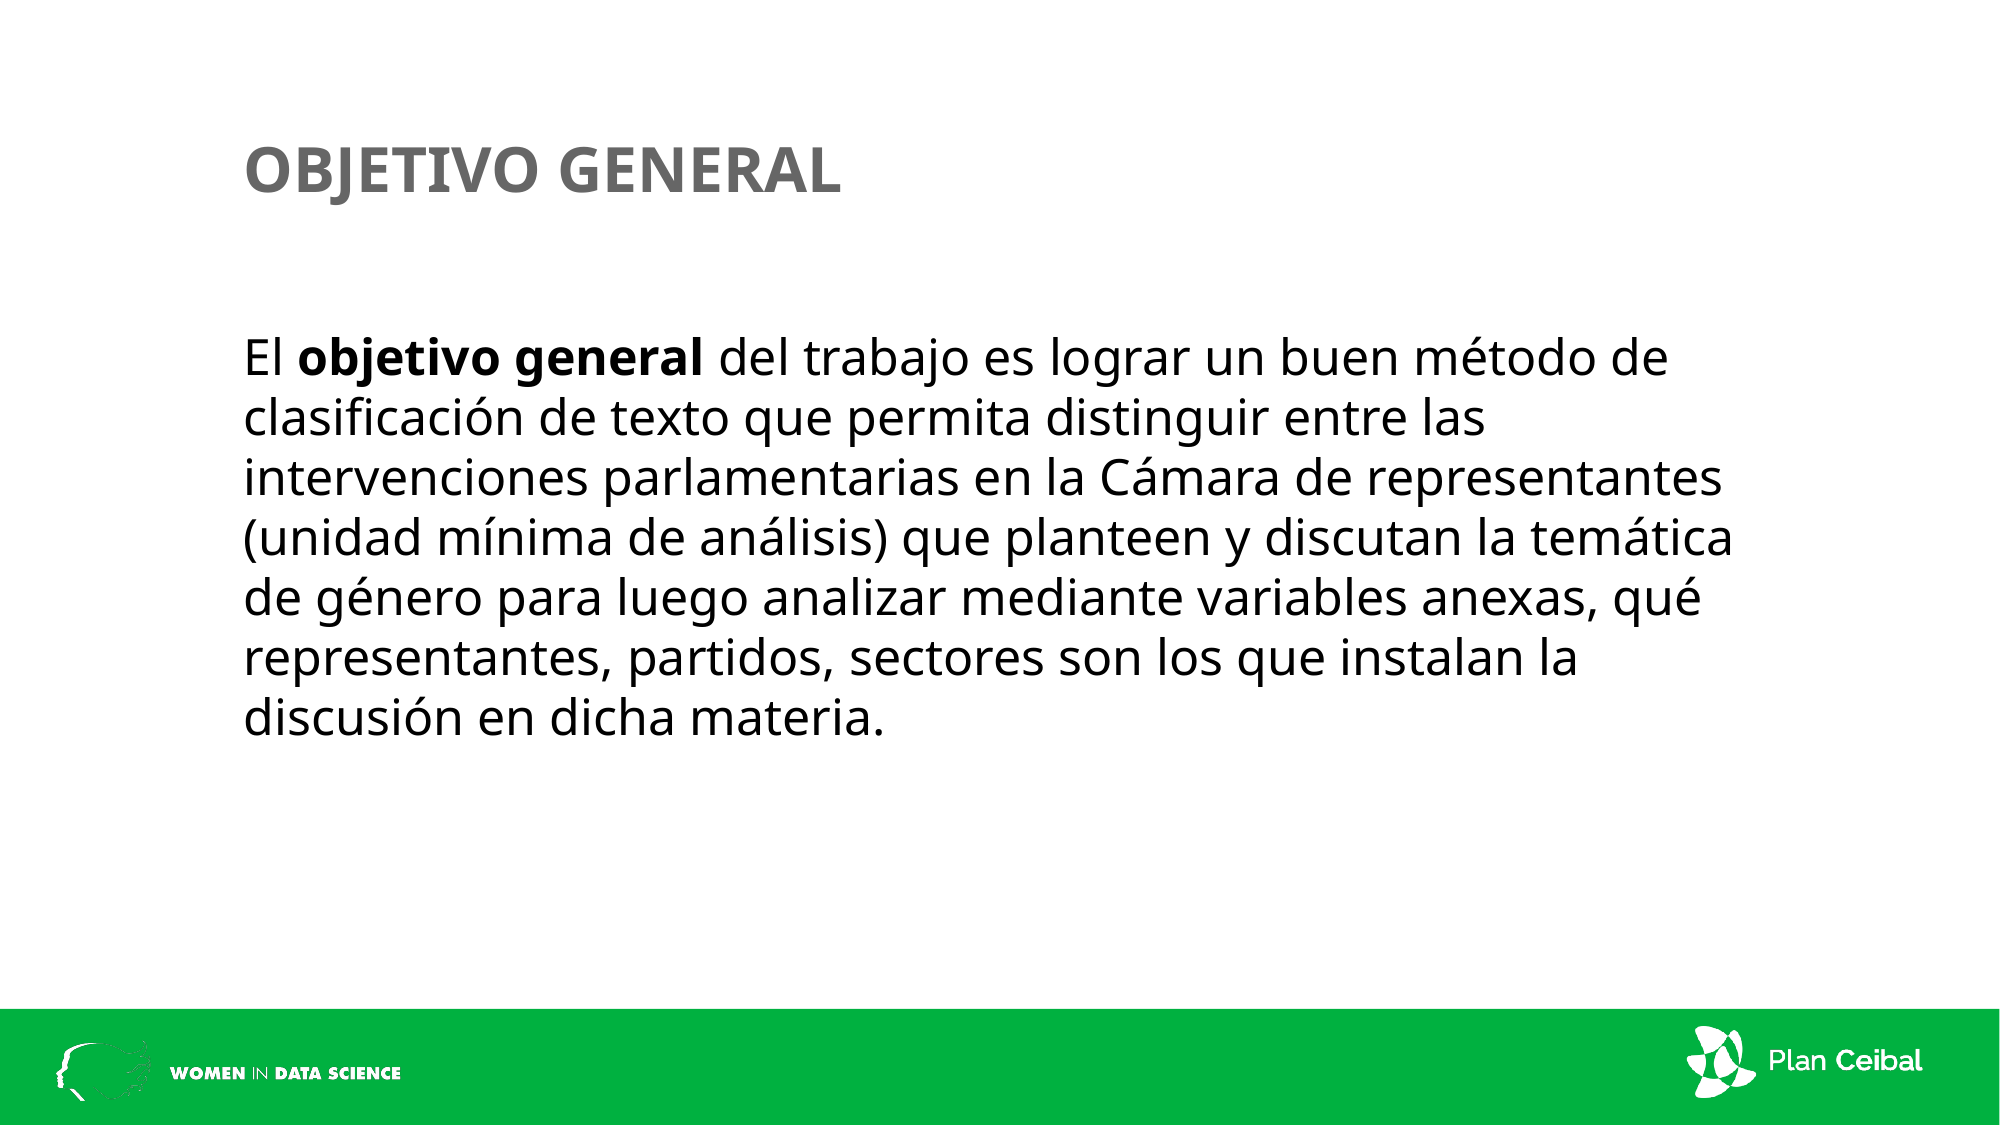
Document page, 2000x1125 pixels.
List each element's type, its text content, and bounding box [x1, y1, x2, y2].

picture [29, 1011, 429, 1125]
picture [1686, 1026, 1923, 1099]
text_box OBJETIVO GENERAL El objetivo general del trabajo es lograr un buen método de clasificación de texto que permita distinguir entre las intervenciones parlamentarias en la Cámara de representantes (unidad mínima de análisis) que planteen y discutan la temática de género para luego analizar mediante variables anexas, qué representantes, partidos, sectores son los que instalan la discusión en dicha materia. [228, 115, 1820, 211]
